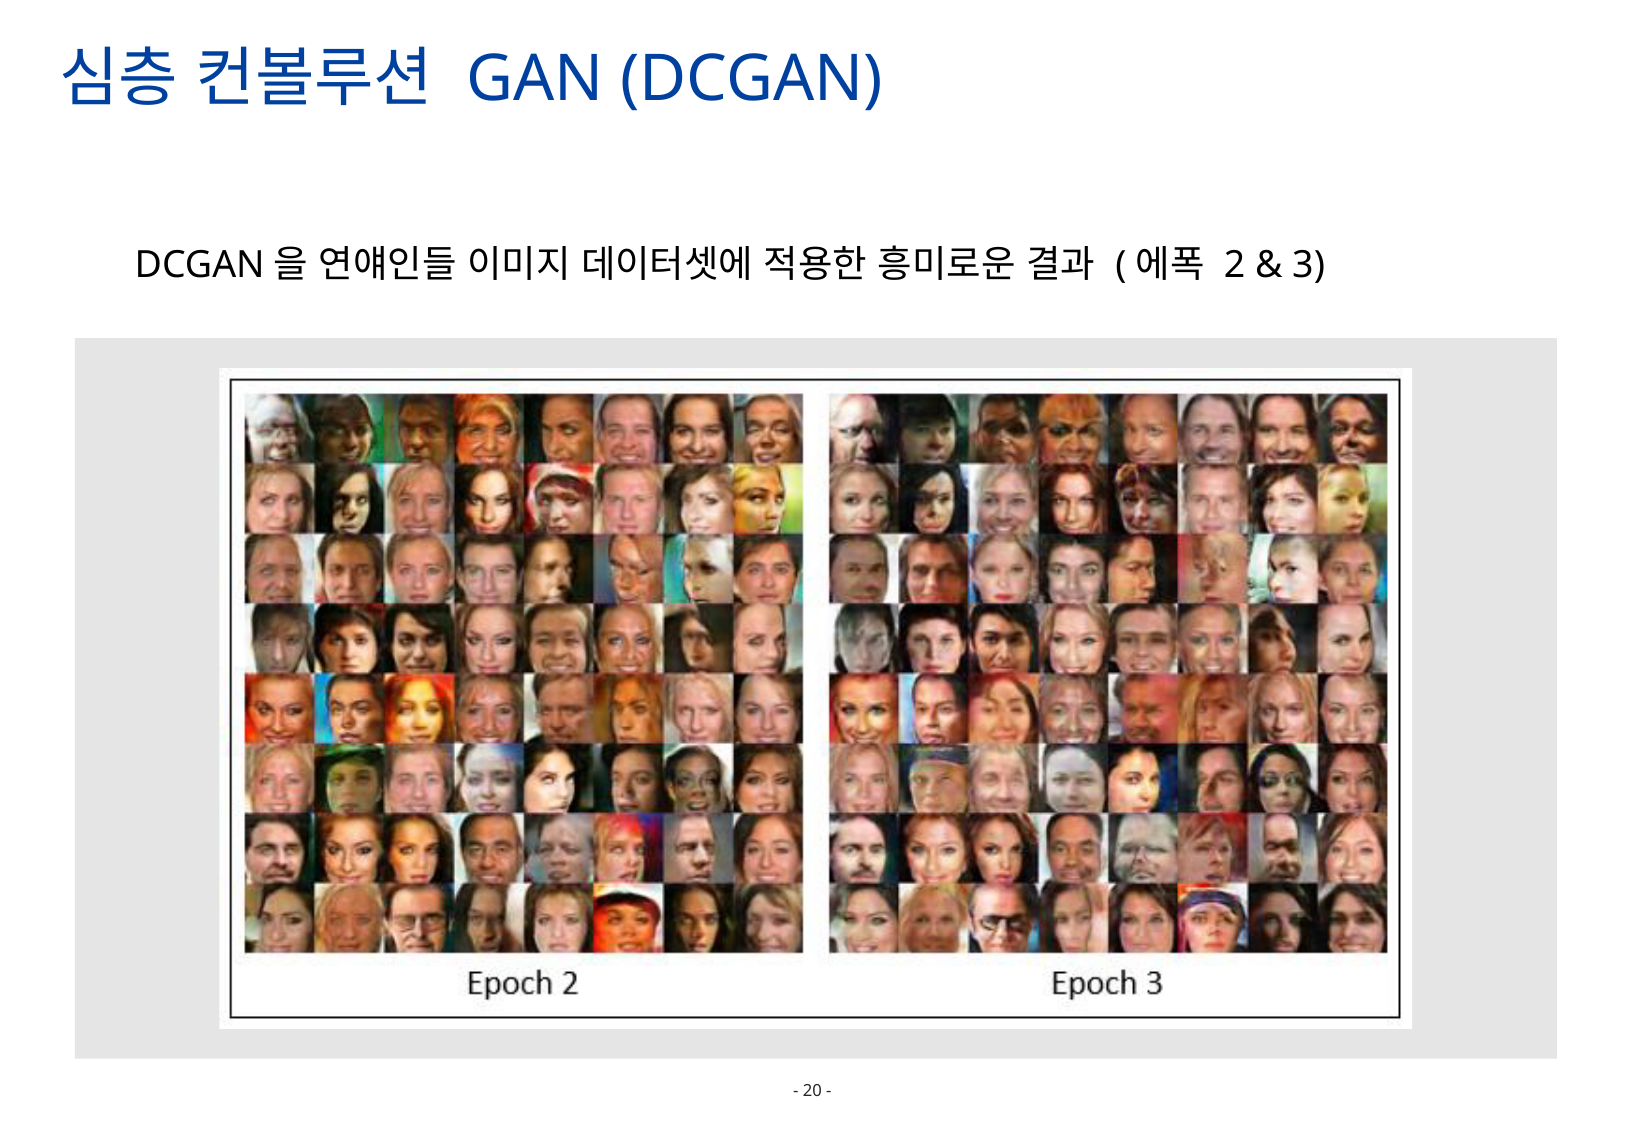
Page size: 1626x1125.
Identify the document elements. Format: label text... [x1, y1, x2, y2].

picture [219, 368, 1413, 1029]
text_box [74, 337, 1558, 1059]
text_box DCGAN을 연얘인들 이미지 데이터셋에 적용한 흥미로운 결과 (에폭 2 & 3) [119, 232, 1341, 293]
text_box 심층 컨볼루션 GAN (DCGAN) [44, 24, 1267, 132]
